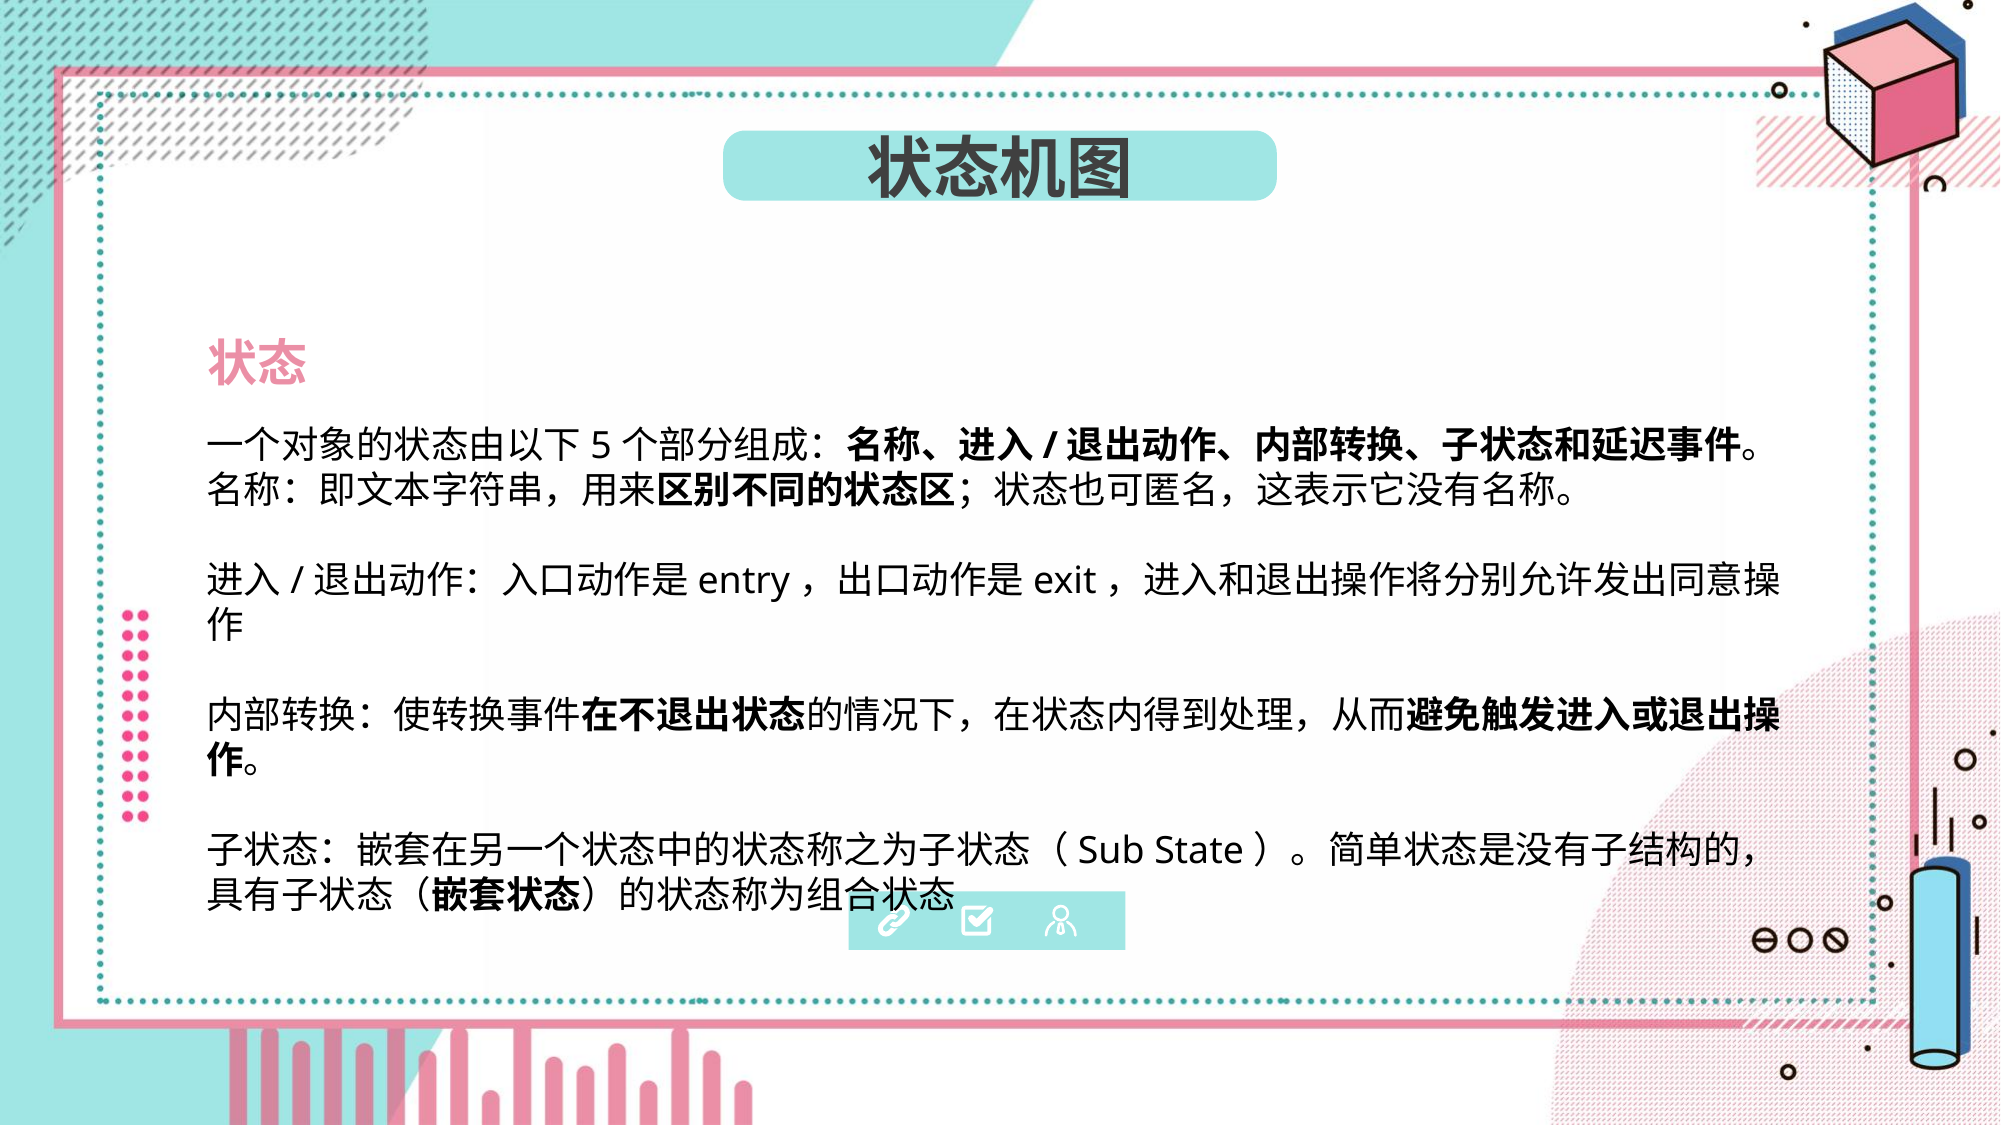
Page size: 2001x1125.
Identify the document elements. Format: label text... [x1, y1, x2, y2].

text_box 状态机图 [722, 129, 1278, 202]
picture [0, 0, 2001, 1125]
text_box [848, 891, 1126, 950]
text_box 一个对象的状态由以下5个部分组成：名称、进入/退出动作、内部转换、子状态和延迟事件。 名称：即文本字符串，用来区别不同的状态区；状态也可匿名，这表示它没有名称。 进入/退出动作：入口动作是entry，出口动作是exit，进入和退出操作将分别允许发出同意操作 内部转换：使转换事件在不退出状态的情况下，在状态内得到处理，从而避免触发进入或退出操作。 子状态：嵌套在另一个状态中的状态称之为子状态（Sub State）。简单状态是没有子结构的，具有子状态（嵌套状态）的状态称为组合状态 [191, 413, 1810, 924]
text_box 状态 [192, 324, 323, 400]
